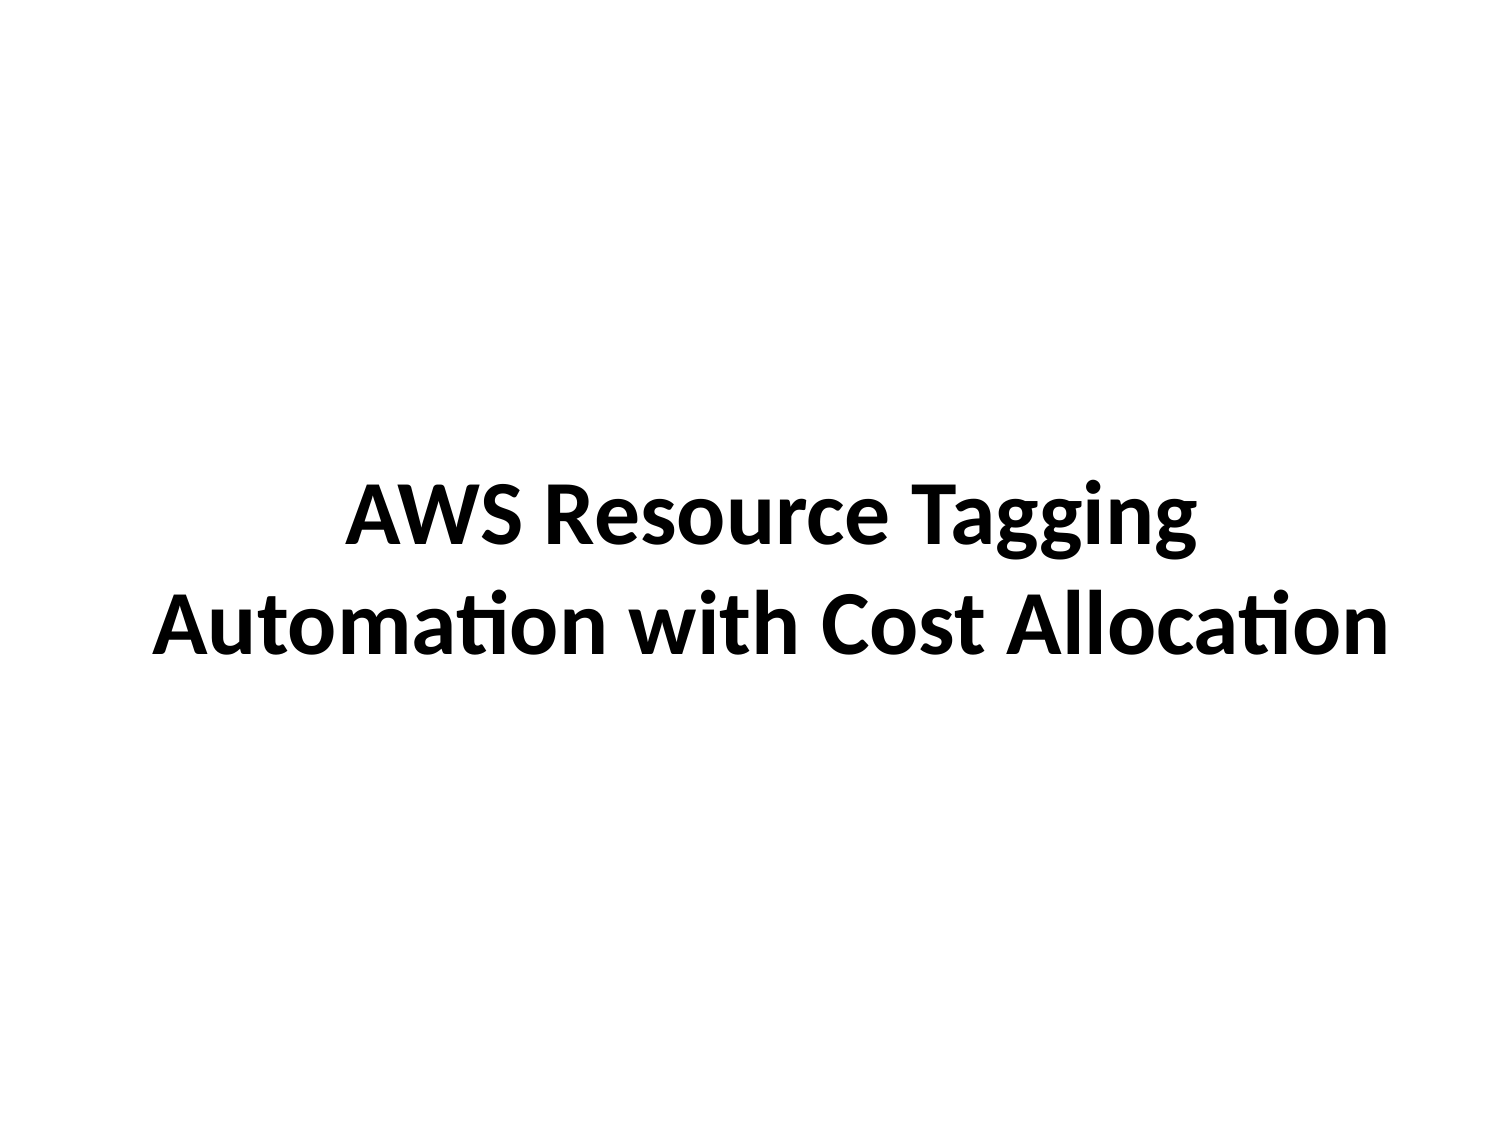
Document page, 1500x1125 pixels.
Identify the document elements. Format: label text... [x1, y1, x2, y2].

title AWS Resource Tagging Automation with Cost Allocation [134, 441, 1410, 683]
